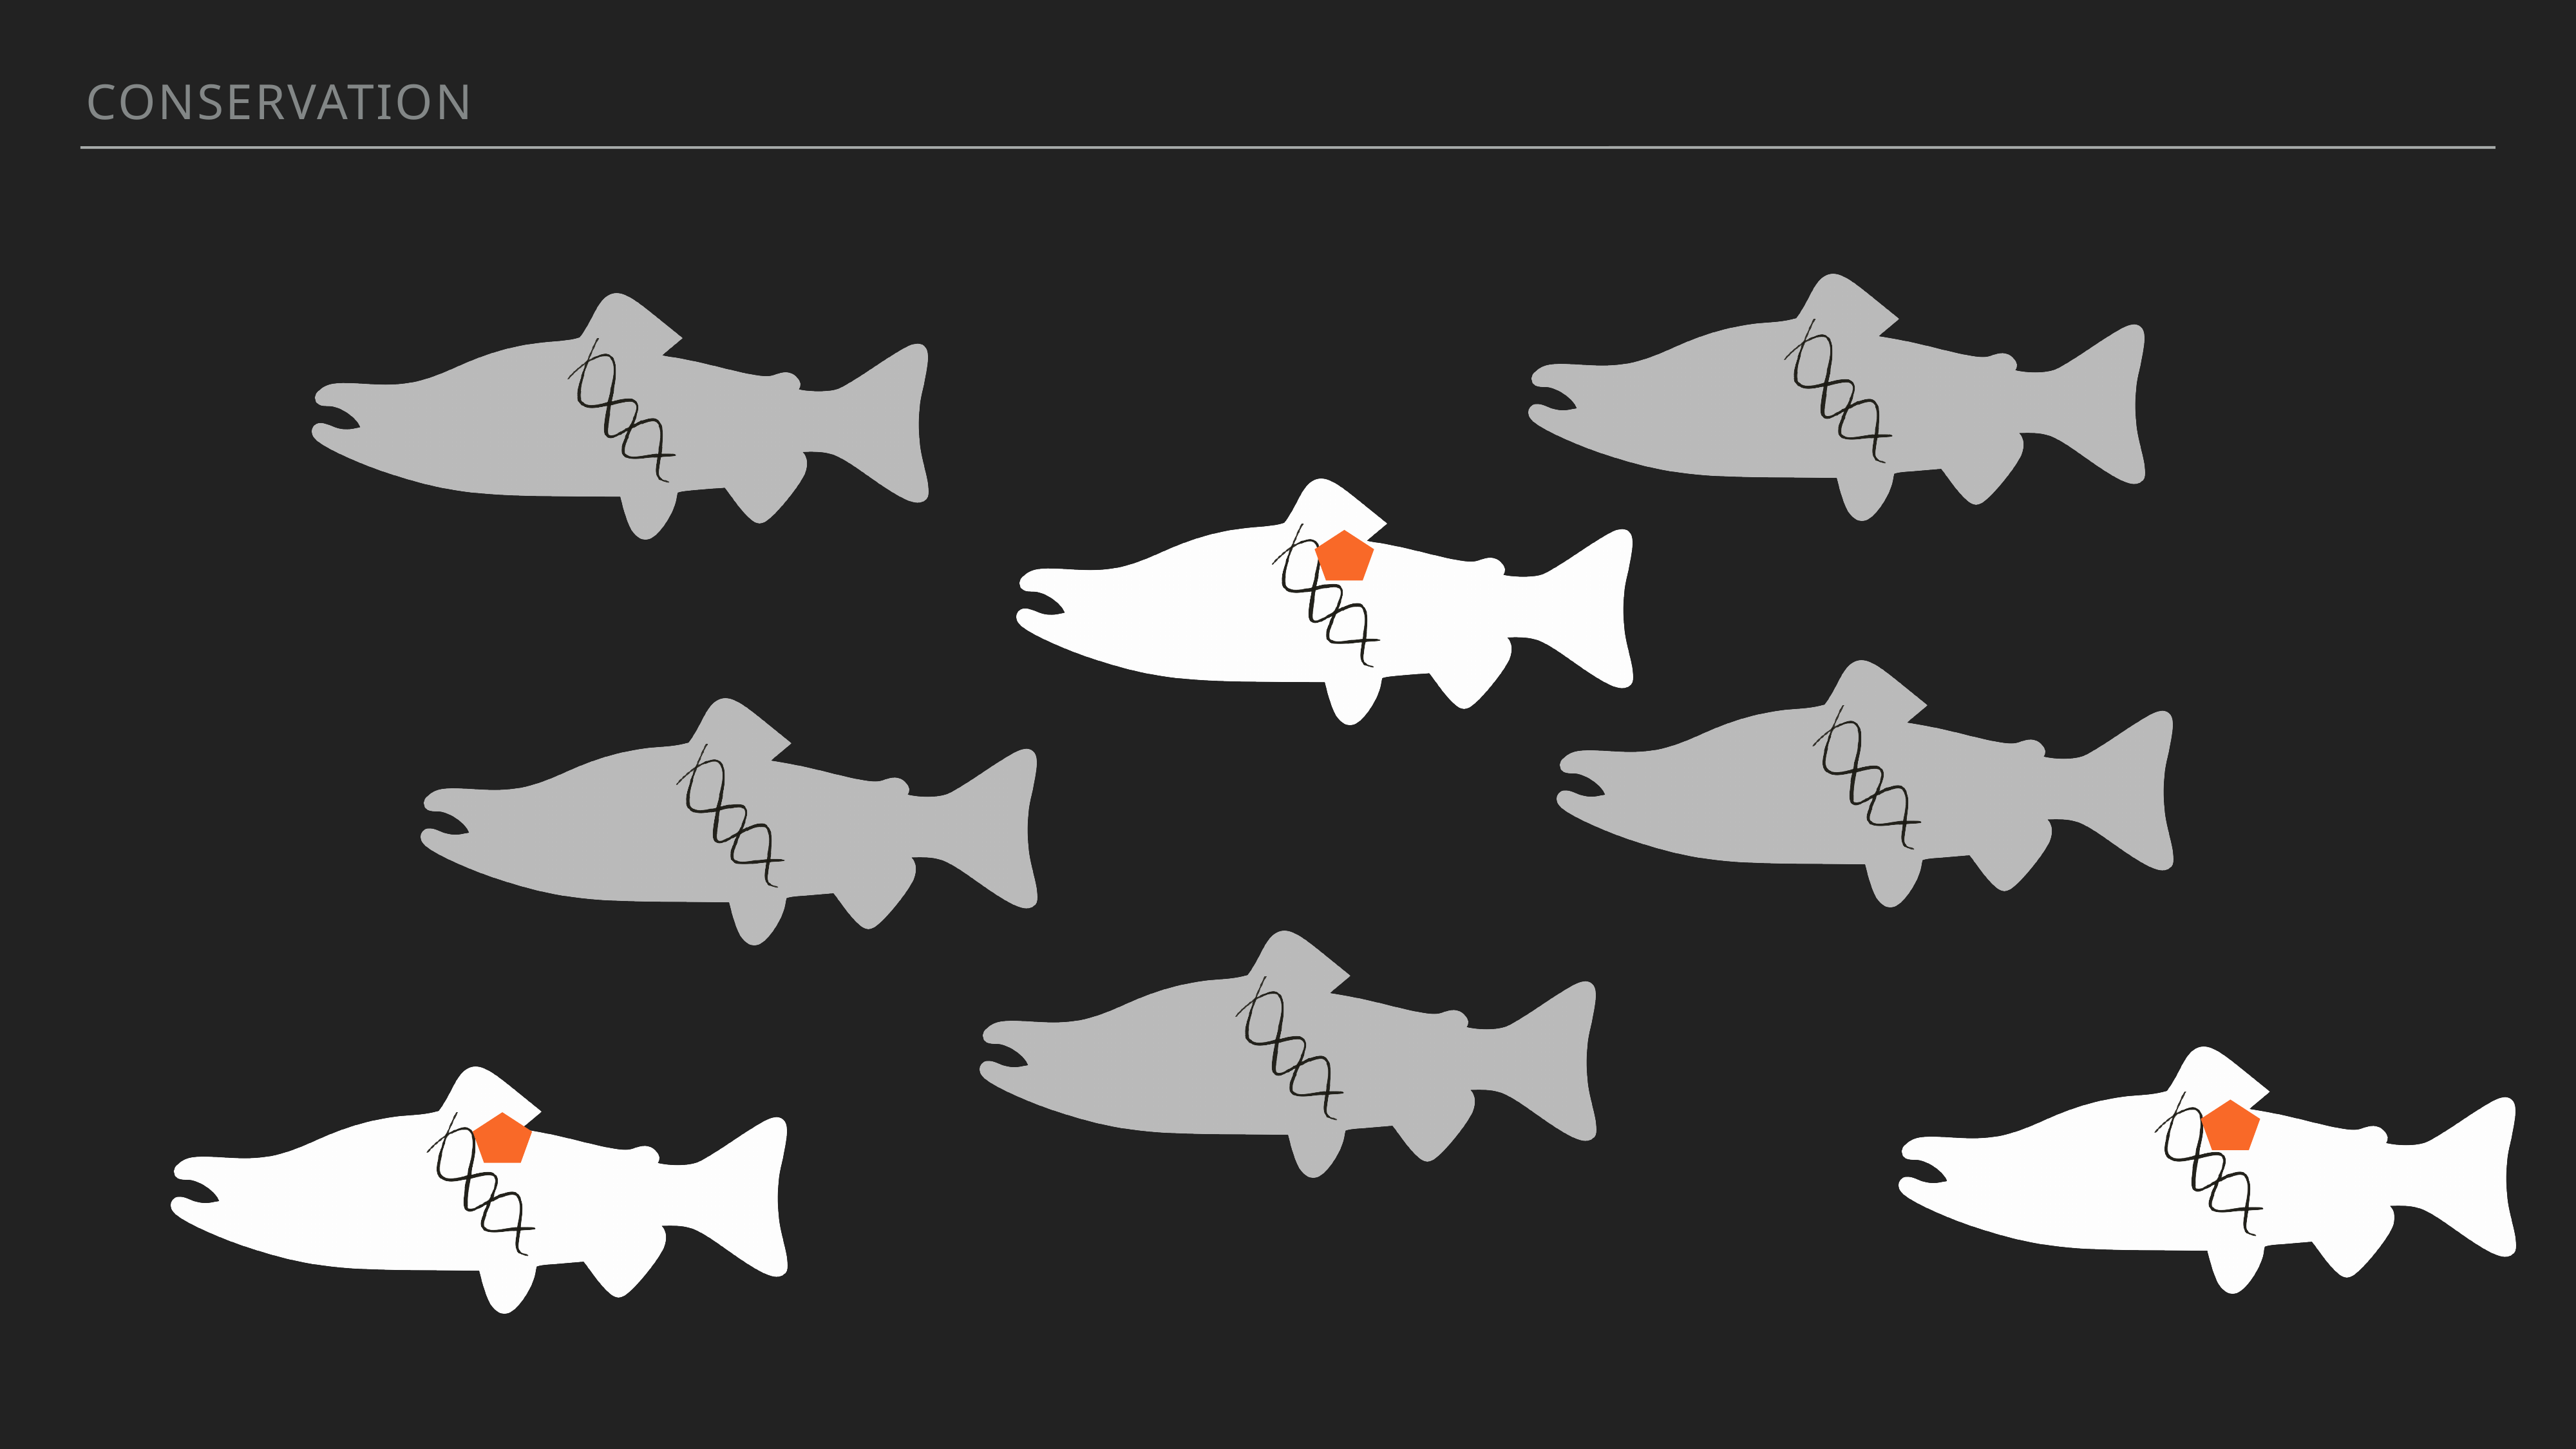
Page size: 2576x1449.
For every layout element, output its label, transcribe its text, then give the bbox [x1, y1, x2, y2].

picture [312, 292, 929, 540]
picture [1899, 1046, 2516, 1294]
picture [420, 274, 2174, 1178]
picture [171, 1066, 788, 1314]
list CONSERVATION [80, 66, 2295, 135]
